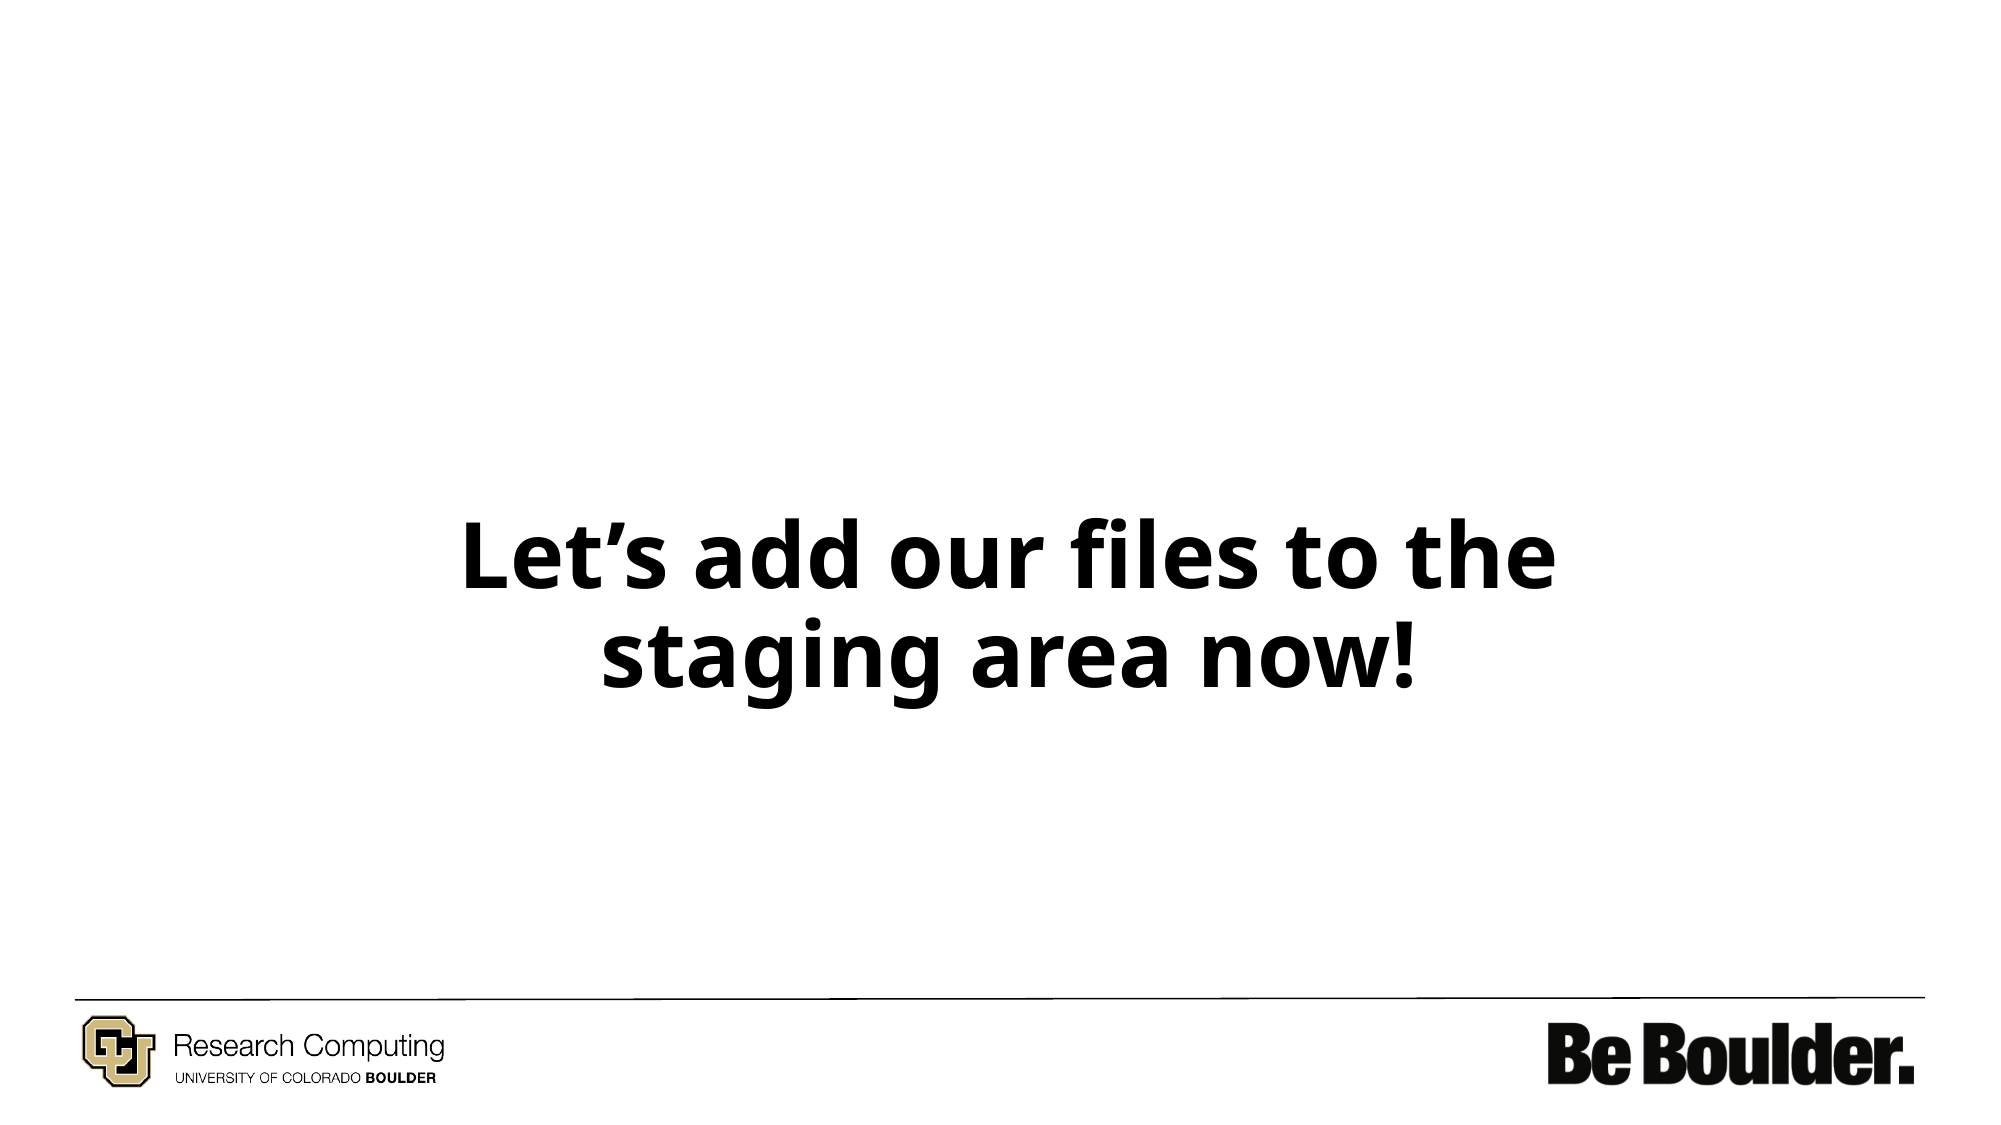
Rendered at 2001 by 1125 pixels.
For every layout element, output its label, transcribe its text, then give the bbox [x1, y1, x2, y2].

picture [1524, 1015, 1938, 1088]
picture [81, 1015, 444, 1088]
list Let’s add our files to the staging area now! [298, 502, 1702, 623]
